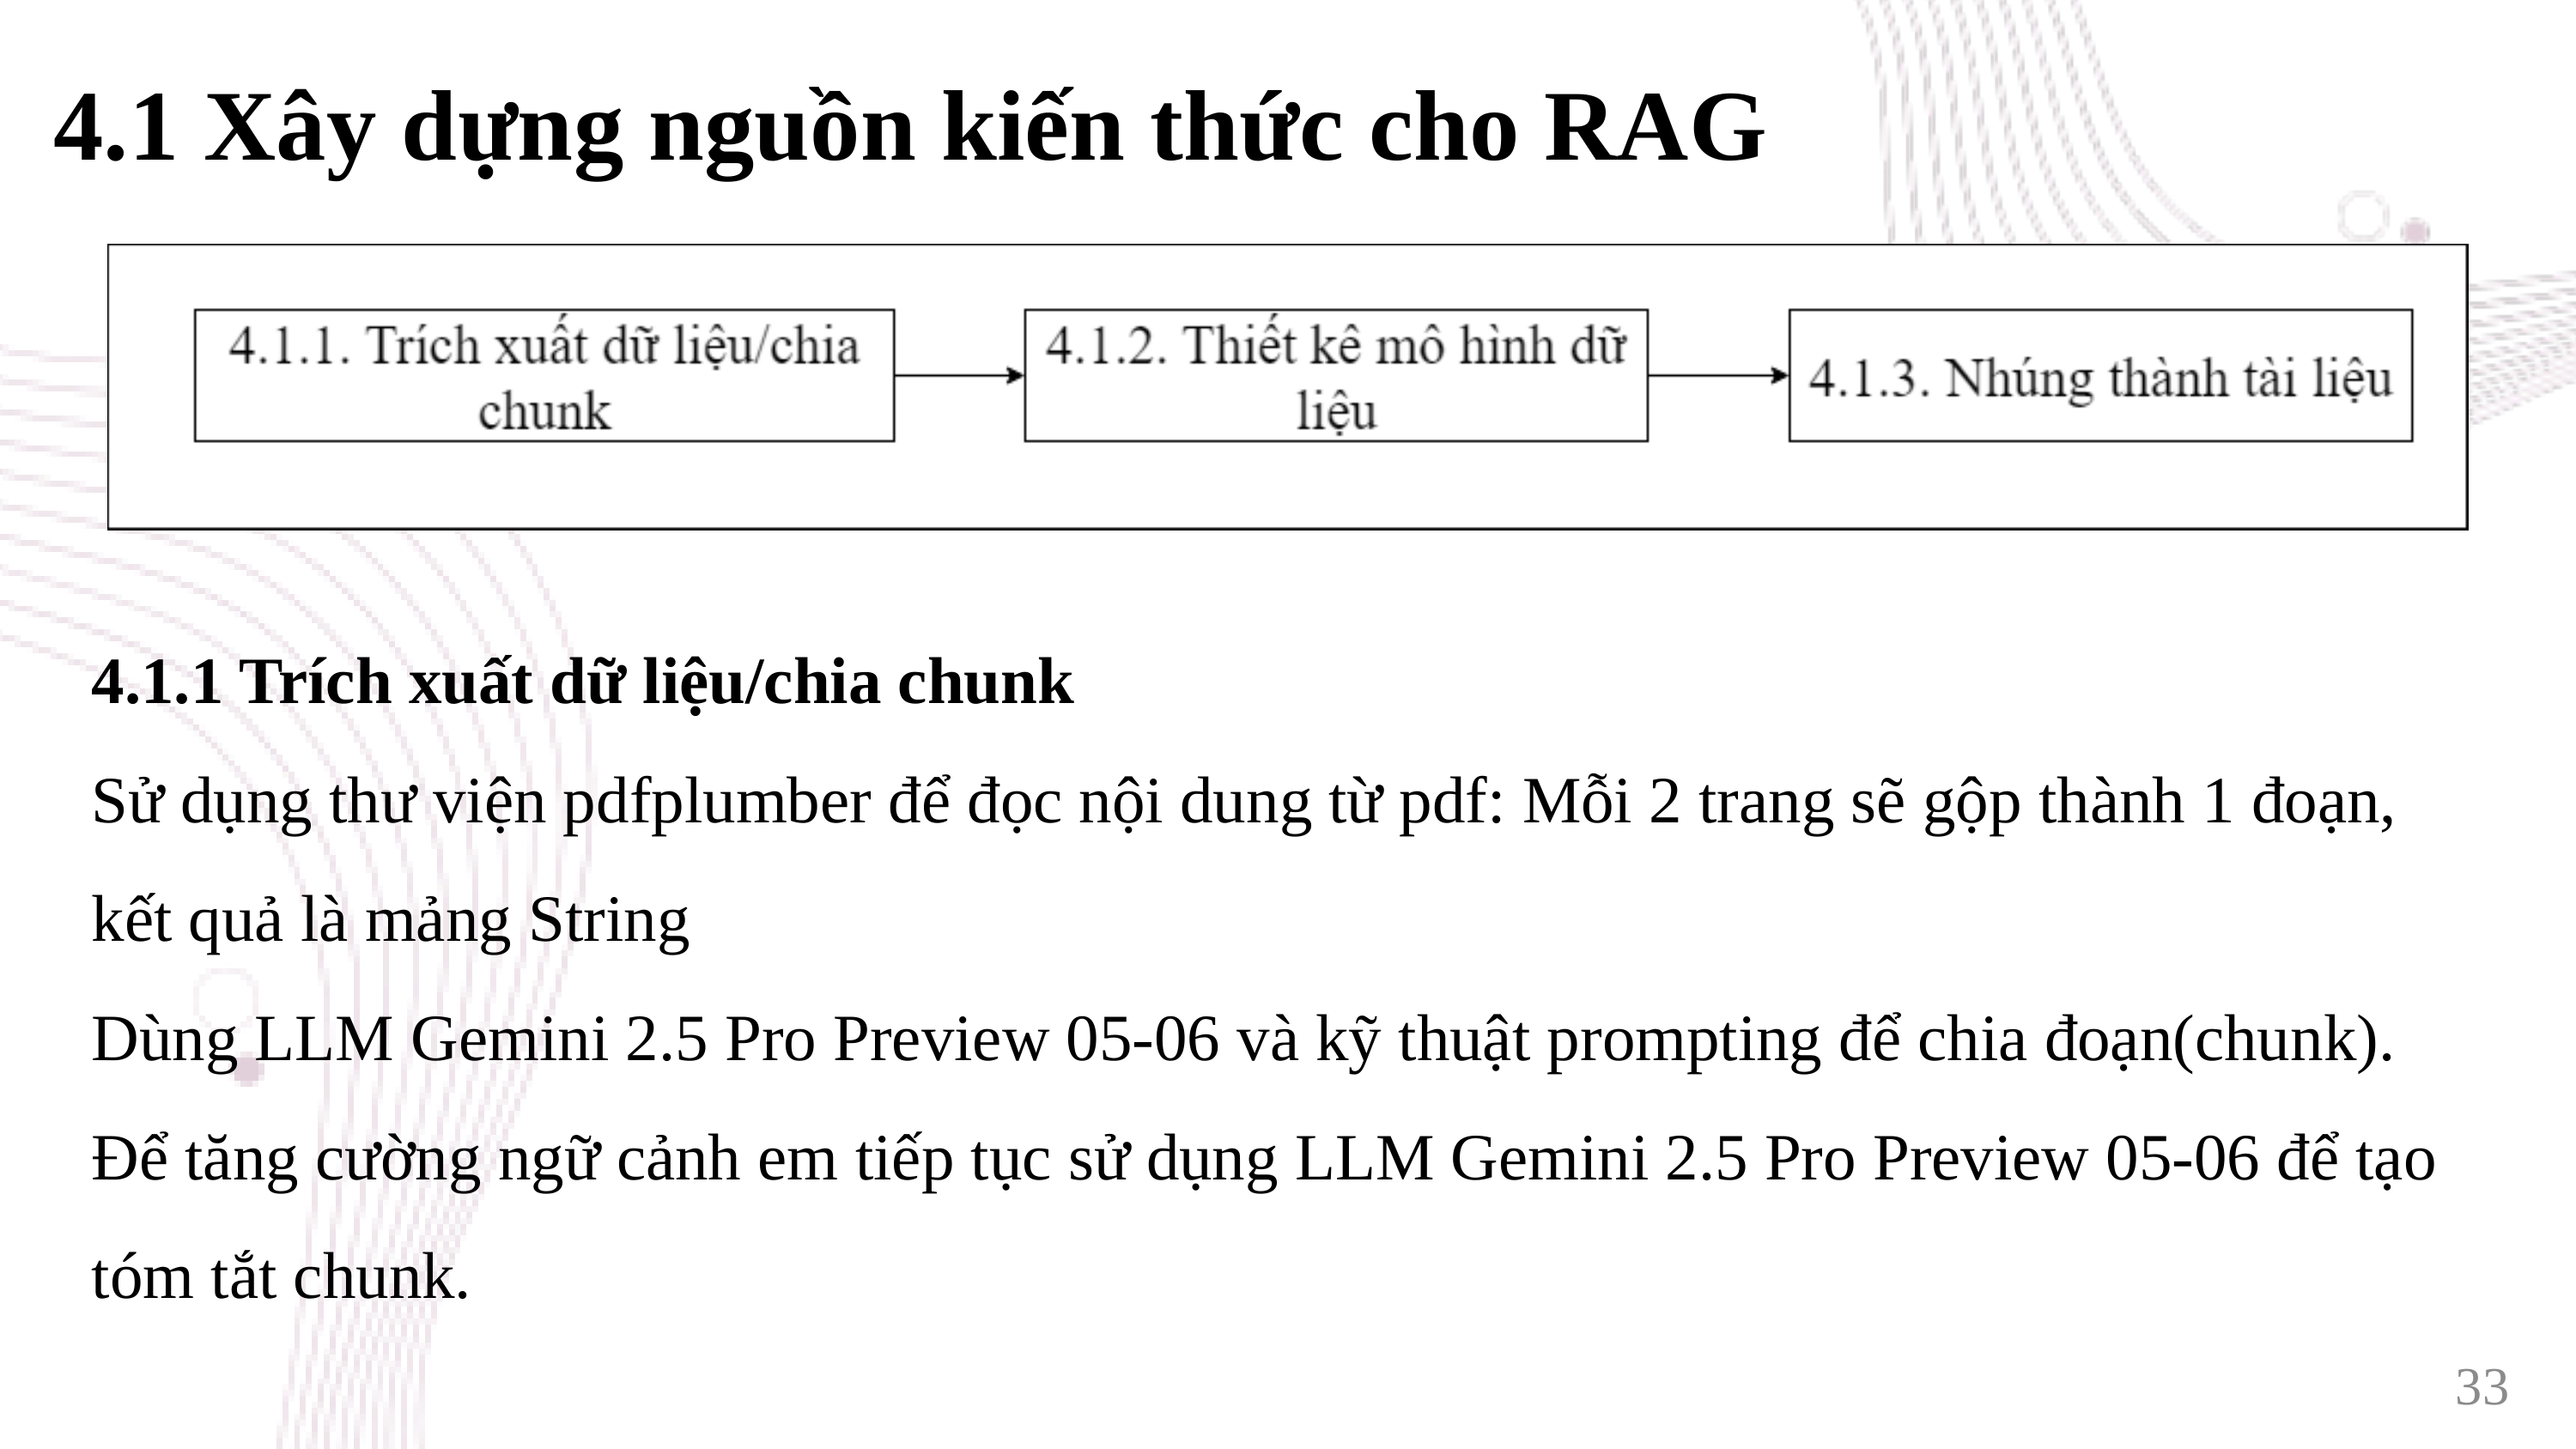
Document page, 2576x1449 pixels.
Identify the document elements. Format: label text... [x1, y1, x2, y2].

text_box 4.1.1 Trích xuất dữ liệu/chia chunk Sử dụng thư viện pdfplumber để đọc nội dung từ pdf: Mỗi 2 trang sẽ gộp thành 1 đoạn, kết quả là mảng String Dùng LLM Gemini 2.5 Pro Preview 05-06 và kỹ thuật prompting để chia đoạn(chunk). Để tăng cường ngữ cảnh em tiếp tục sử dụng LLM Gemini 2.5 Pro Preview 05-06 để tạo tóm tắt chunk. [619, 597, 2490, 1449]
text_box 4.1 Xây dựng nguồn kiến thức cho RAG [53, 0, 1969, 180]
slide_number 33 [2221, 1357, 2523, 1410]
picture [0, 0, 2576, 1449]
